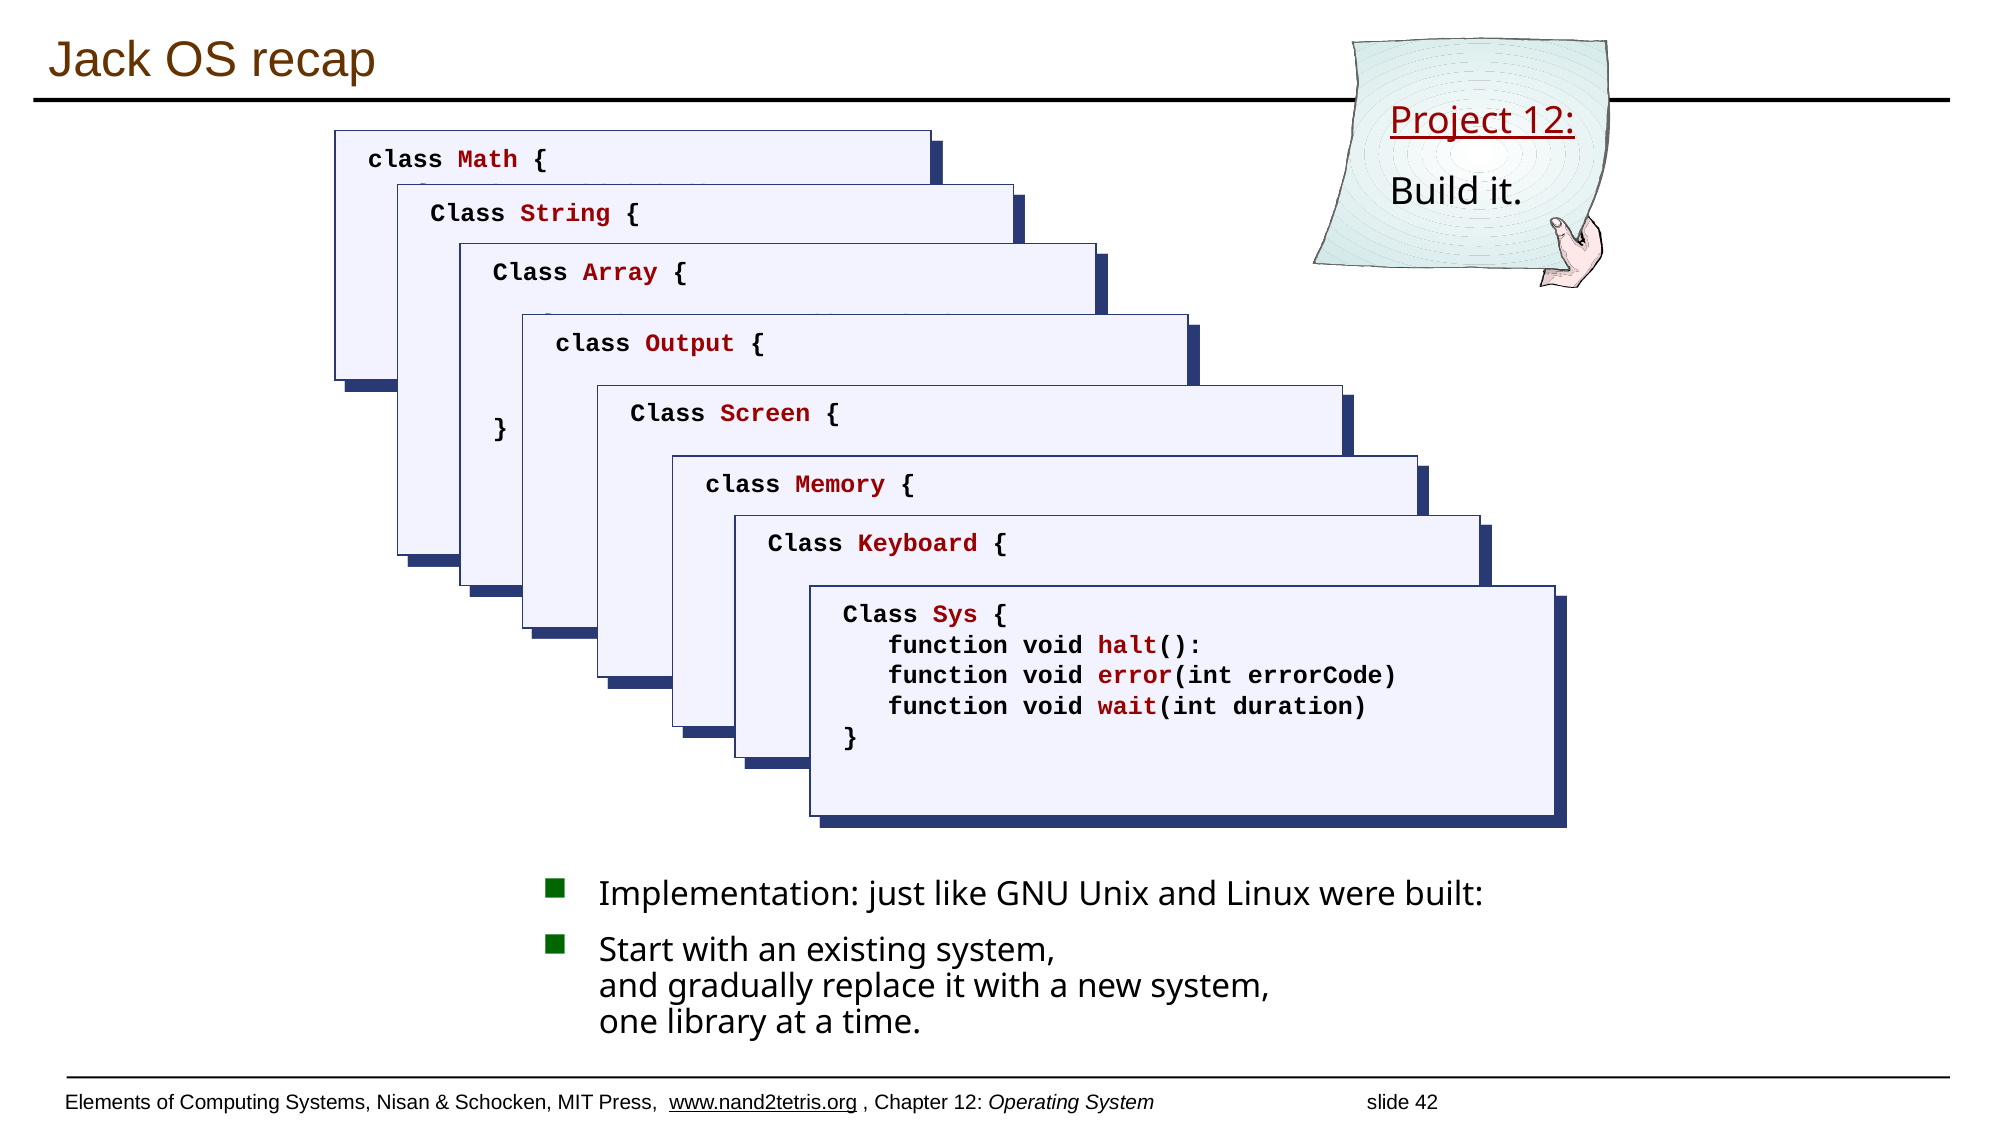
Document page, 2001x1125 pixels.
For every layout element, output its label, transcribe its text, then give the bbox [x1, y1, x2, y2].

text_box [334, 130, 1556, 817]
list Implementation: just like GNU Unix and Linux were built: Start with an existing system, and gradually replace it with a new system, one library at a time. [527, 869, 1554, 1059]
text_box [1312, 37, 1613, 289]
title Jack OS recap [33, 12, 1950, 100]
